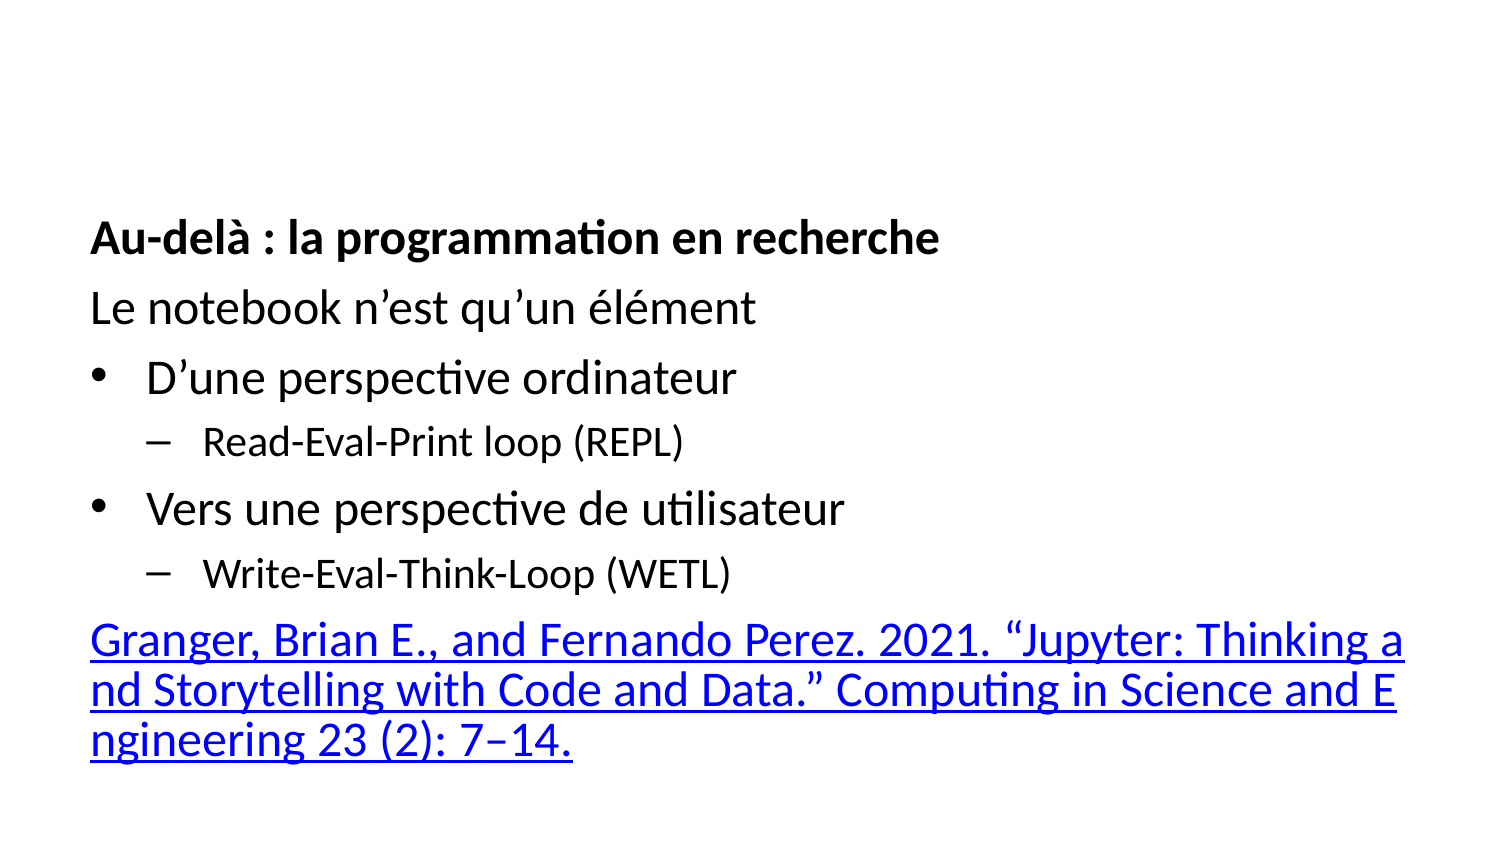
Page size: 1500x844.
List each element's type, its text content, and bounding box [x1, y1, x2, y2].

list Au-delà : la programmation en recherche Le notebook n’est qu’un élément D’une perspective ordinateur Read-Eval-Print loop (REPL) Vers une perspective de utilisateur Write-Eval-Think-Loop (WETL) Granger, Brian E., and Fernando Perez. 2021. “Jupyter: Thinking and Storytelling with Code and Data.” Computing in Science and Engineering 23 (2): 7–14. [75, 196, 1425, 754]
